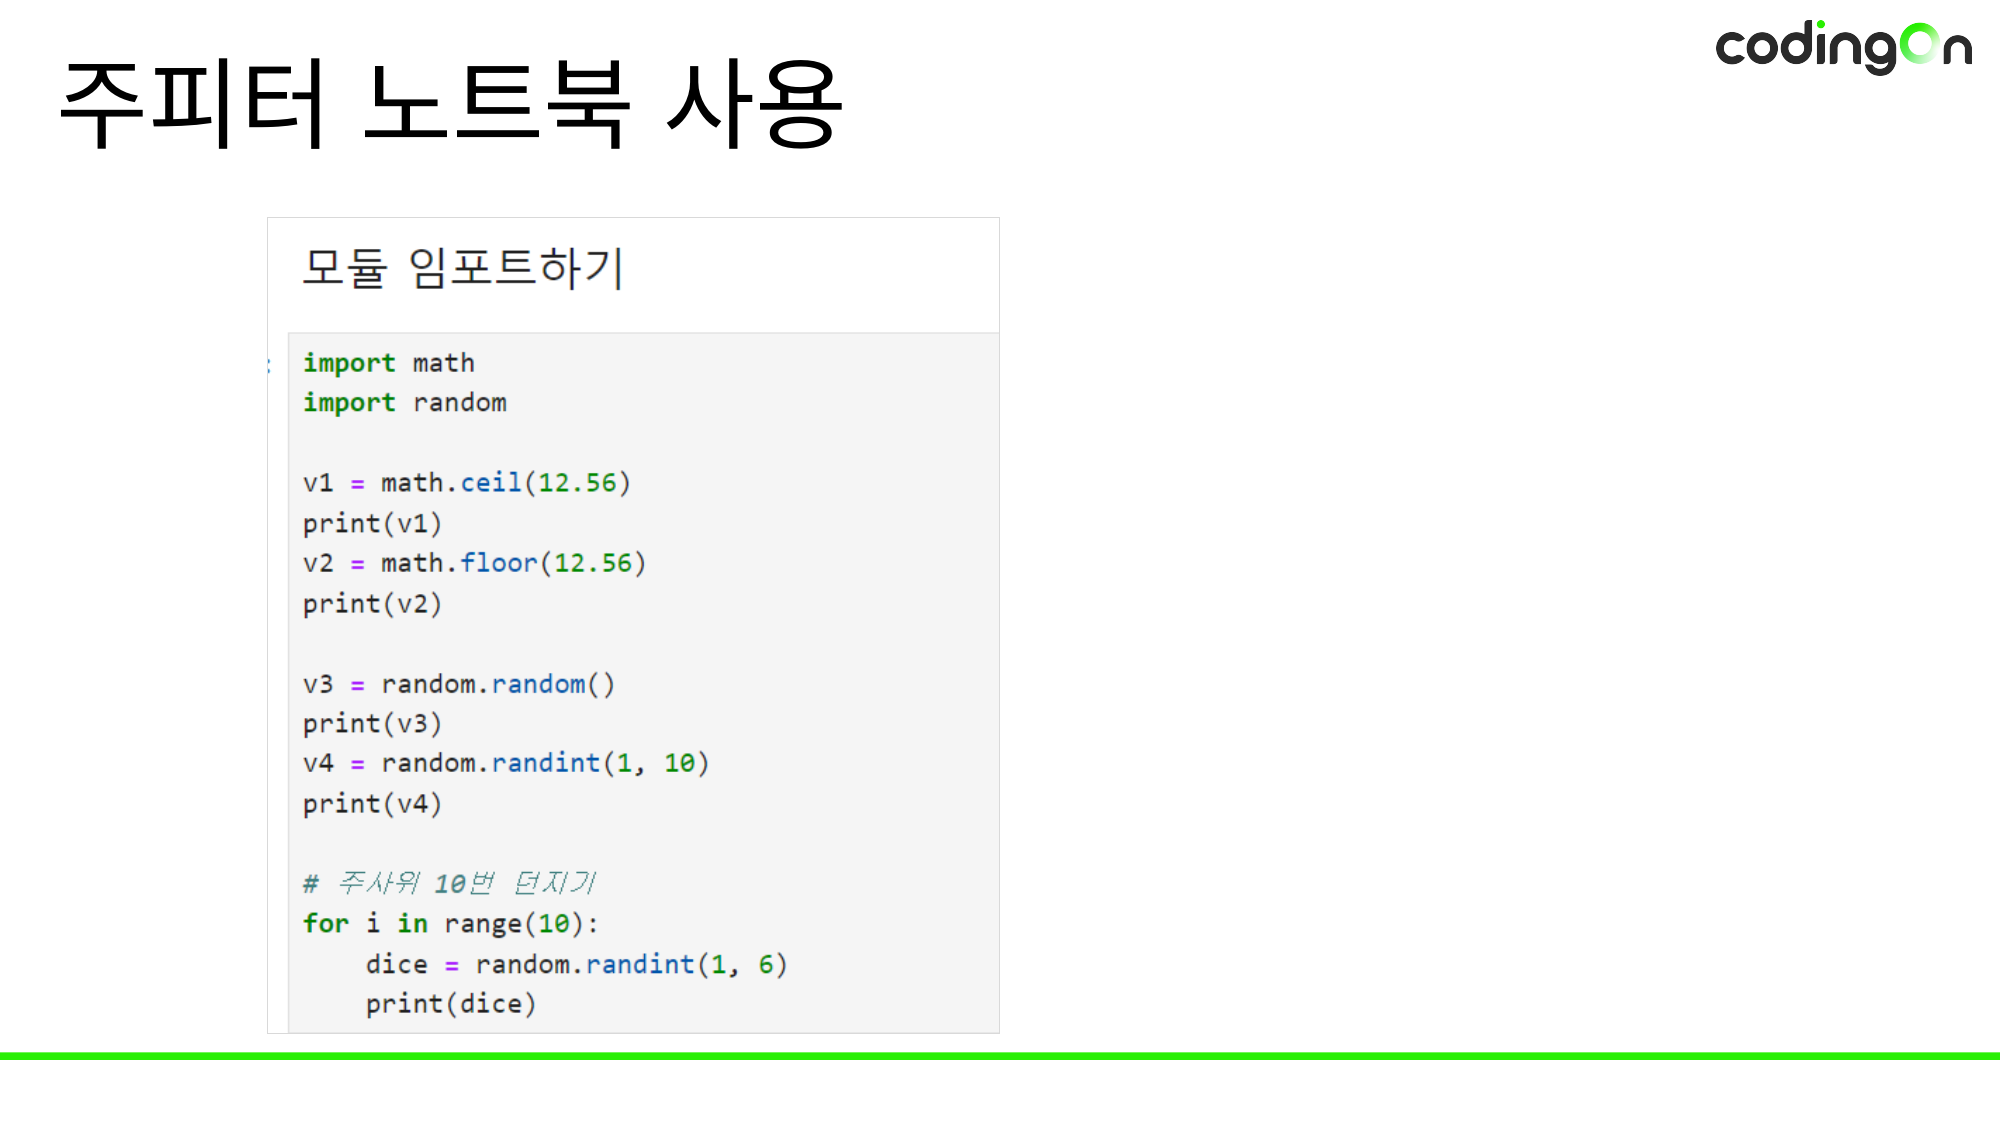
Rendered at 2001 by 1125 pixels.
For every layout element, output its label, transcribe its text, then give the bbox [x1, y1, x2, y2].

picture [267, 217, 1001, 1034]
title 주피터 노트북 사용 [41, 0, 1767, 218]
picture [1767, 20, 1972, 76]
